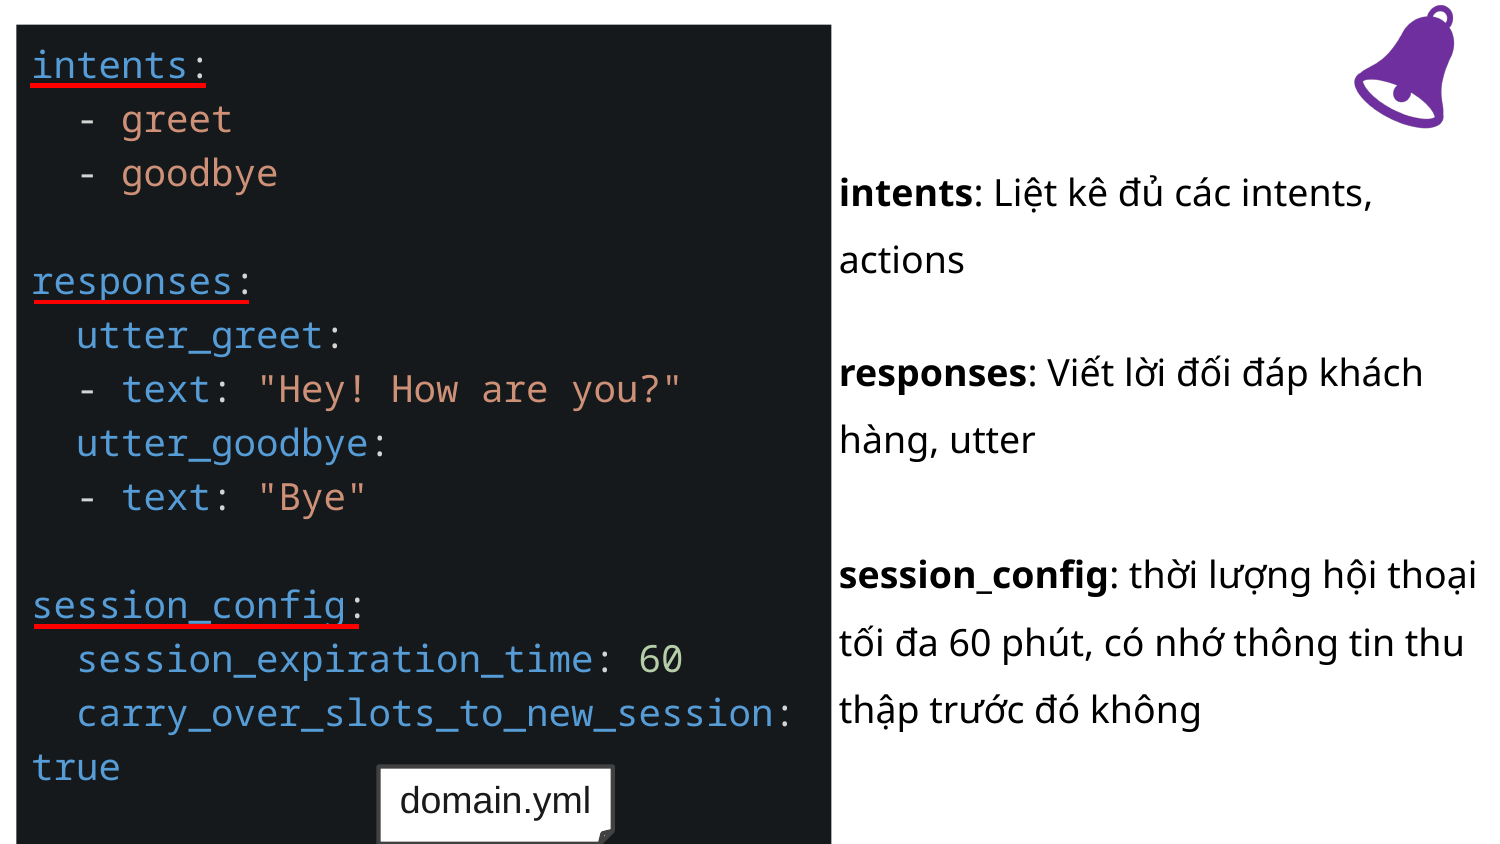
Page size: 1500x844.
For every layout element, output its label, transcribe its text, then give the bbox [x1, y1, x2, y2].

picture [1323, 0, 1500, 159]
text_box domain.yml [376, 764, 615, 844]
text_box intents: Liệt kê đủ các intents, actions responses: Viết lời đối đáp khách hàng, utter session_config: thời lượng hội thoại tối đa 60 phút, có nhớ thông tin thu thập trước đó không [824, 139, 1500, 781]
text_box intents: - greet - goodbye responses: utter_greet: - text: "Hey! How are you?" utter_goodbye: - text: "Bye" session_config: session_expiration_time: 60 carry_over_slots_to_new_session: true [16, 24, 832, 844]
